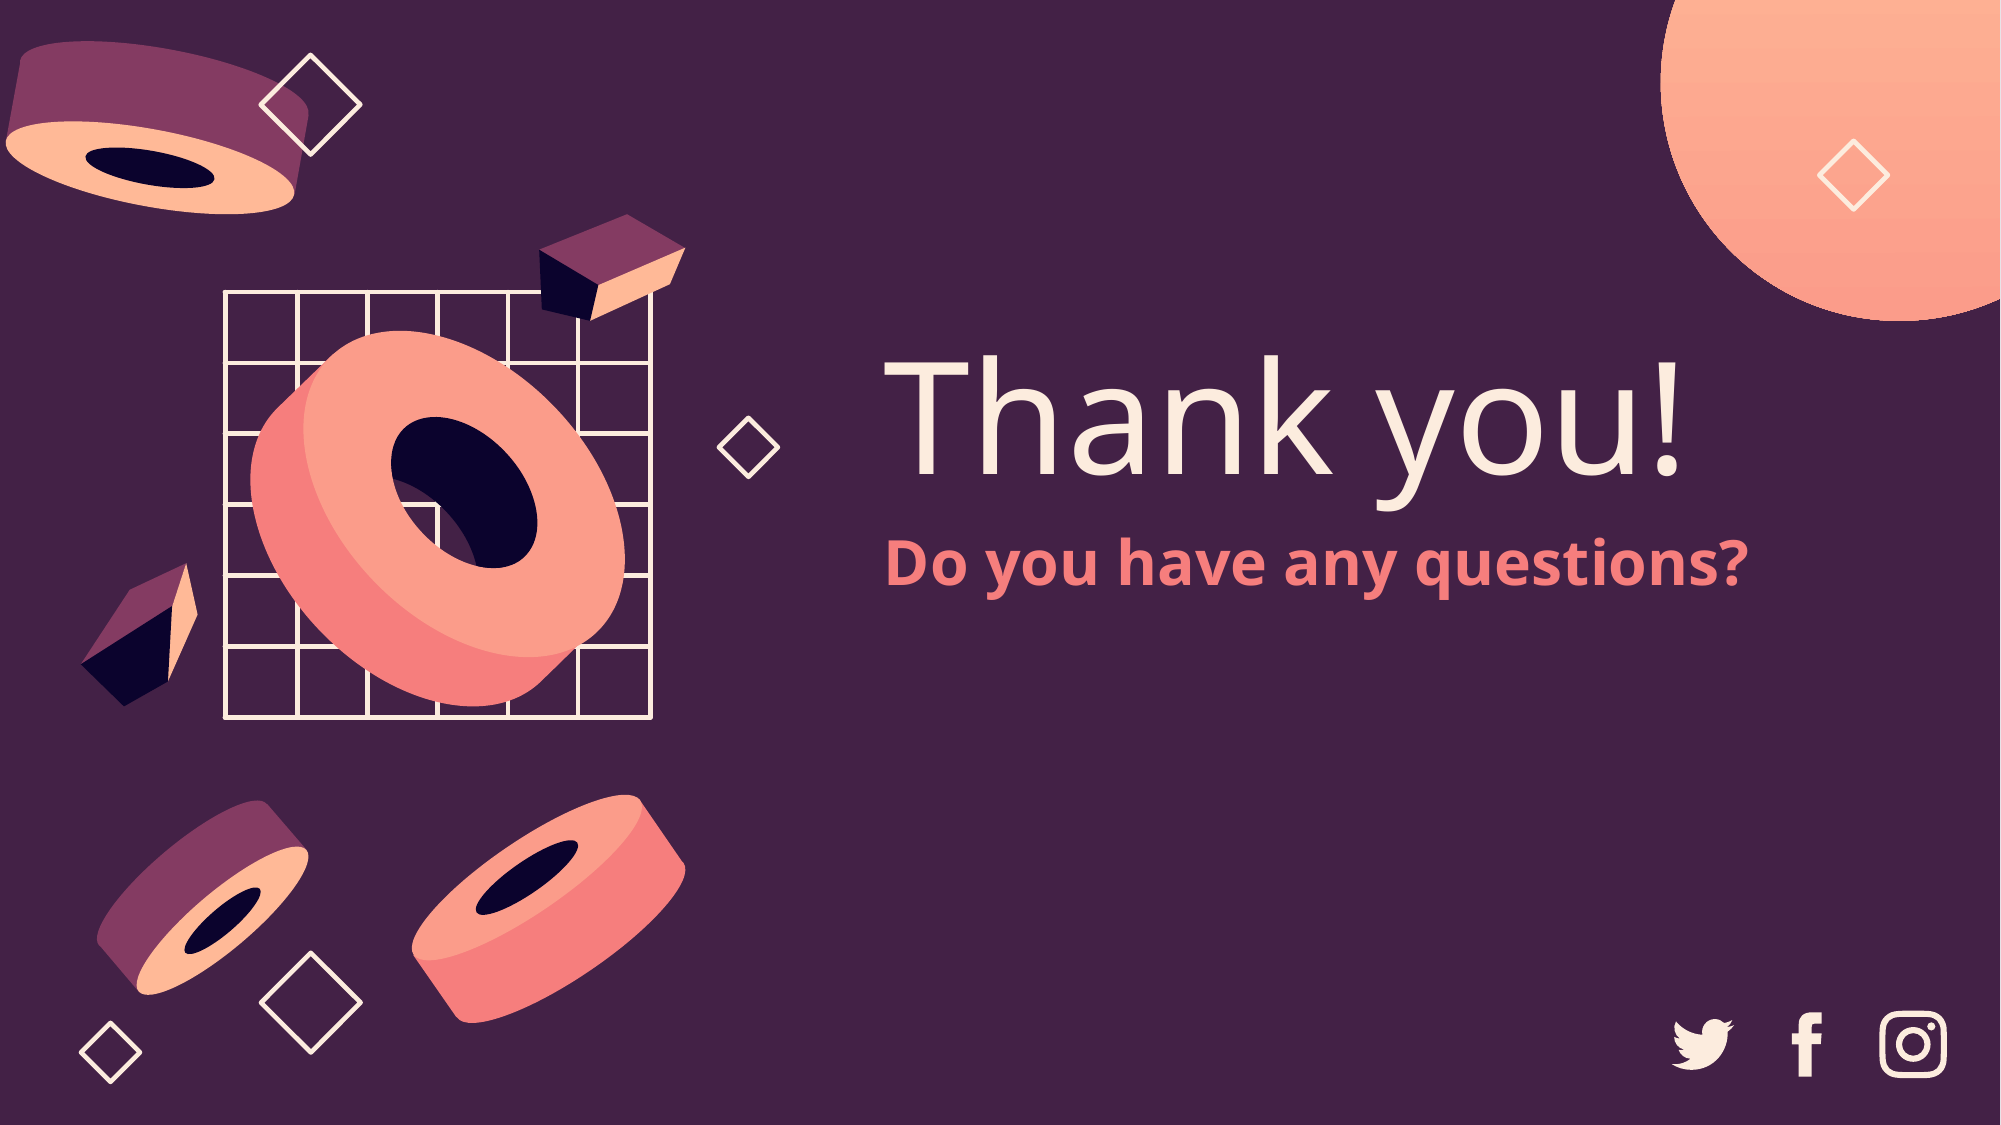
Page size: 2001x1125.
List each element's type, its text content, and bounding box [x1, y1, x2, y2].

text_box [1879, 1010, 1948, 1079]
text_box [1791, 1012, 1822, 1077]
picture [0, 0, 2001, 1125]
subtitle Do you have any questions? [864, 529, 1872, 617]
title Thank you! [864, 298, 1872, 512]
text_box [1671, 1019, 1735, 1070]
